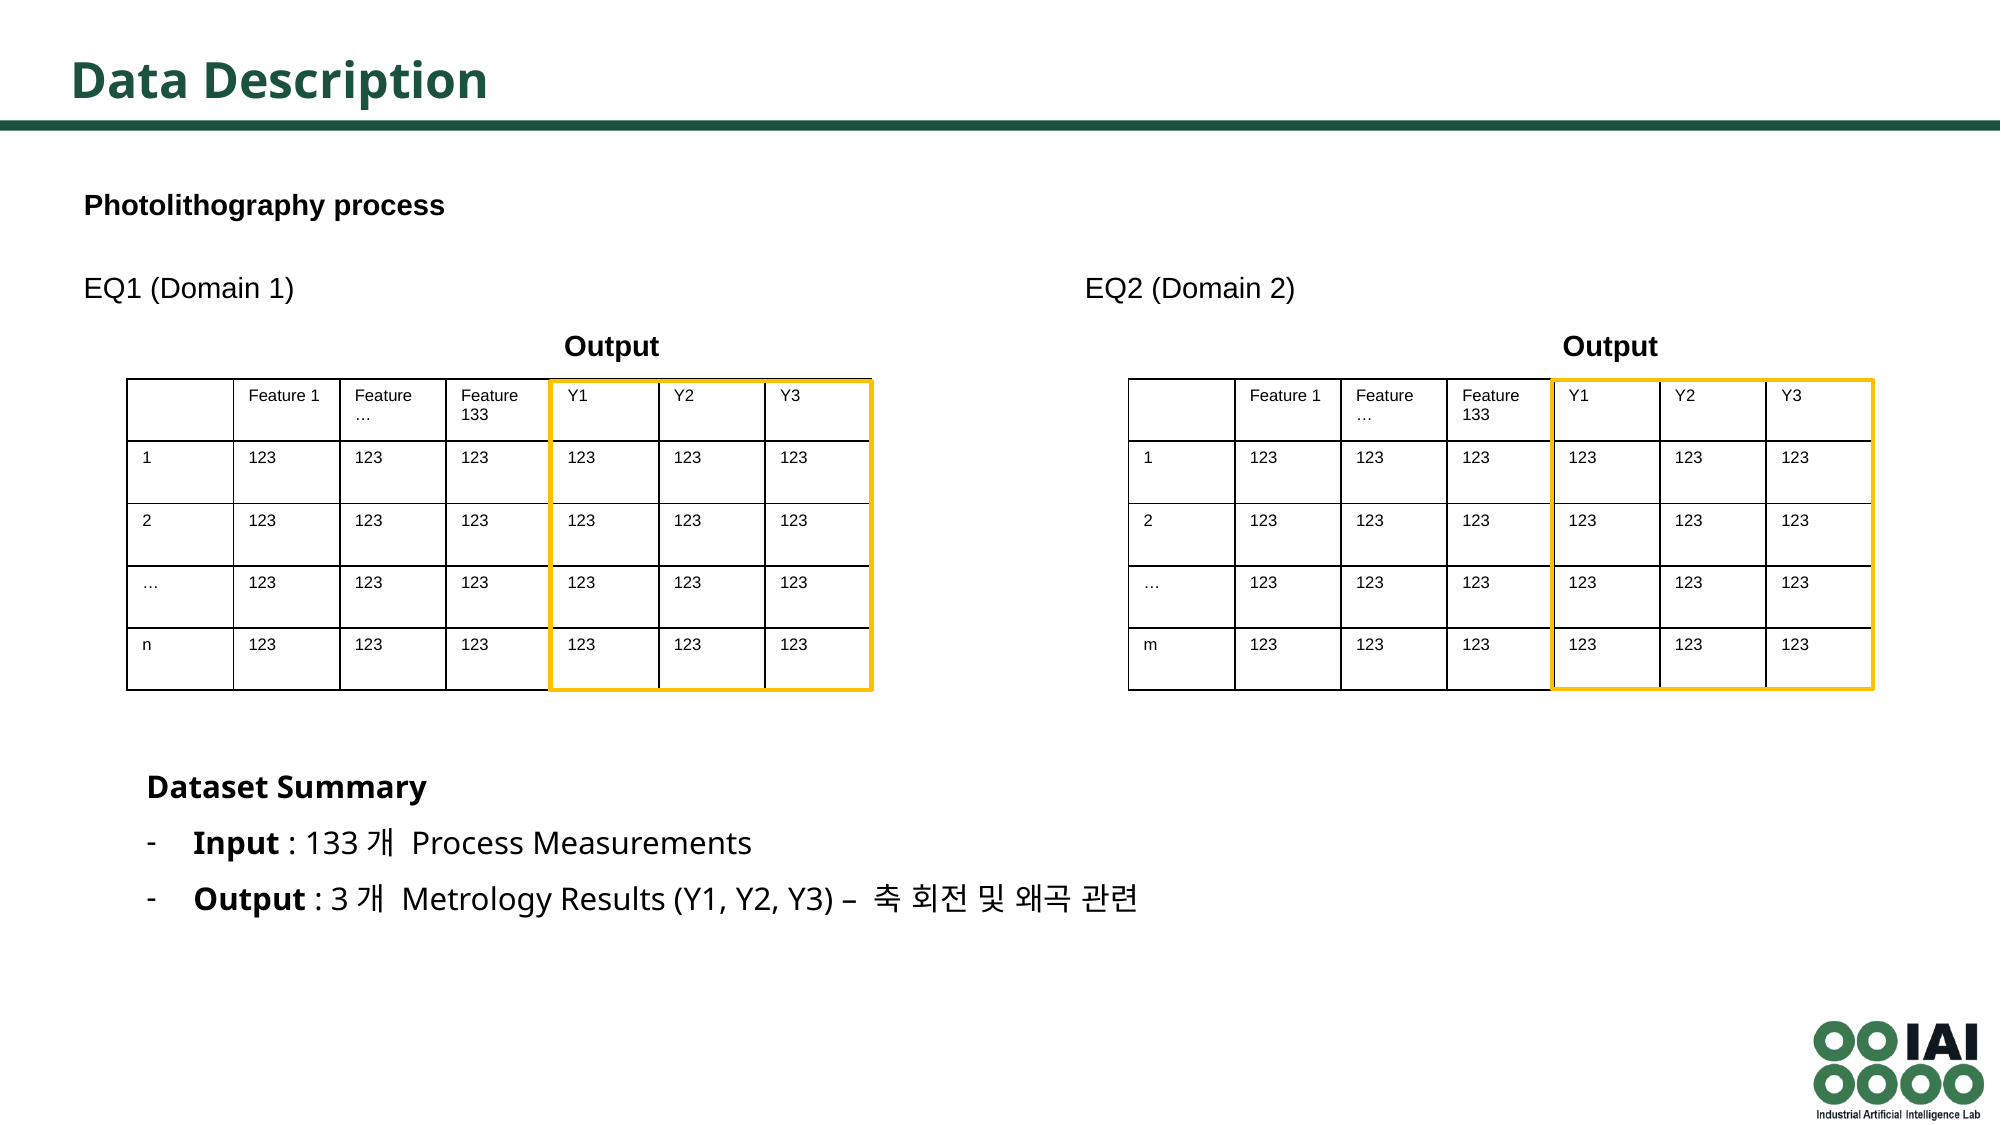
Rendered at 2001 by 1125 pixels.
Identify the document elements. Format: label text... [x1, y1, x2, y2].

table_cell 123 [234, 567, 339, 627]
table_cell 123 [1448, 504, 1550, 565]
table_cell 123 [1342, 567, 1446, 627]
table_cell 123 [341, 442, 445, 503]
table_cell 123 [234, 442, 339, 503]
table_header Feature 133 [1448, 380, 1550, 440]
table_cell 123 [447, 629, 548, 689]
table_header [1129, 380, 1234, 440]
table_cell … [1129, 567, 1234, 627]
table_header [128, 380, 233, 440]
table_cell 123 [1342, 629, 1446, 689]
table_cell … [128, 567, 233, 627]
table_cell 123 [341, 629, 445, 689]
table_cell 123 [1236, 629, 1340, 689]
table_cell 2 [1129, 504, 1234, 565]
table_cell 123 [1448, 629, 1550, 689]
table_cell 123 [447, 442, 548, 503]
picture [1803, 1015, 1992, 1125]
table_cell n [128, 629, 233, 689]
text_box Output [549, 319, 675, 370]
table_cell 123 [341, 567, 445, 627]
text_box Photolithography process [69, 179, 461, 229]
text_box Dataset Summary Input : 133개 Process Measurements Output : 3개 Metrology Results (Y1, Y2, Y3) – 축 회전 및 왜곡 관련 [131, 740, 1869, 925]
table_cell m [1129, 629, 1234, 689]
text_box [548, 379, 874, 692]
table_cell 1 [1129, 442, 1234, 503]
text_box [1550, 378, 1875, 691]
table_cell 123 [1448, 442, 1550, 503]
table_header Feature 133 [447, 380, 548, 440]
table_cell 123 [447, 567, 548, 627]
table_cell 123 [1236, 567, 1340, 627]
table_header Feature 1 [234, 380, 339, 440]
table_header Feature 1 [1236, 380, 1340, 440]
table_header Feature … [1342, 380, 1446, 440]
table_cell 123 [234, 629, 339, 689]
text_box EQ1 (Domain 1) [68, 261, 310, 312]
table_cell 123 [1236, 442, 1340, 503]
table_cell 1 [128, 442, 233, 503]
title Data Description [68, 46, 1033, 237]
table_cell 123 [1342, 504, 1446, 565]
text_box EQ2 (Domain 2) [1070, 261, 1312, 312]
table_cell 2 [128, 504, 233, 565]
table_cell 123 [234, 504, 339, 565]
table_cell 123 [1342, 442, 1446, 503]
text_box Output [1547, 319, 1674, 370]
table_cell 123 [447, 504, 548, 565]
table_header Feature … [341, 380, 445, 440]
table_cell 123 [1448, 567, 1550, 627]
table_cell 123 [341, 504, 445, 565]
table_cell 123 [1236, 504, 1340, 565]
